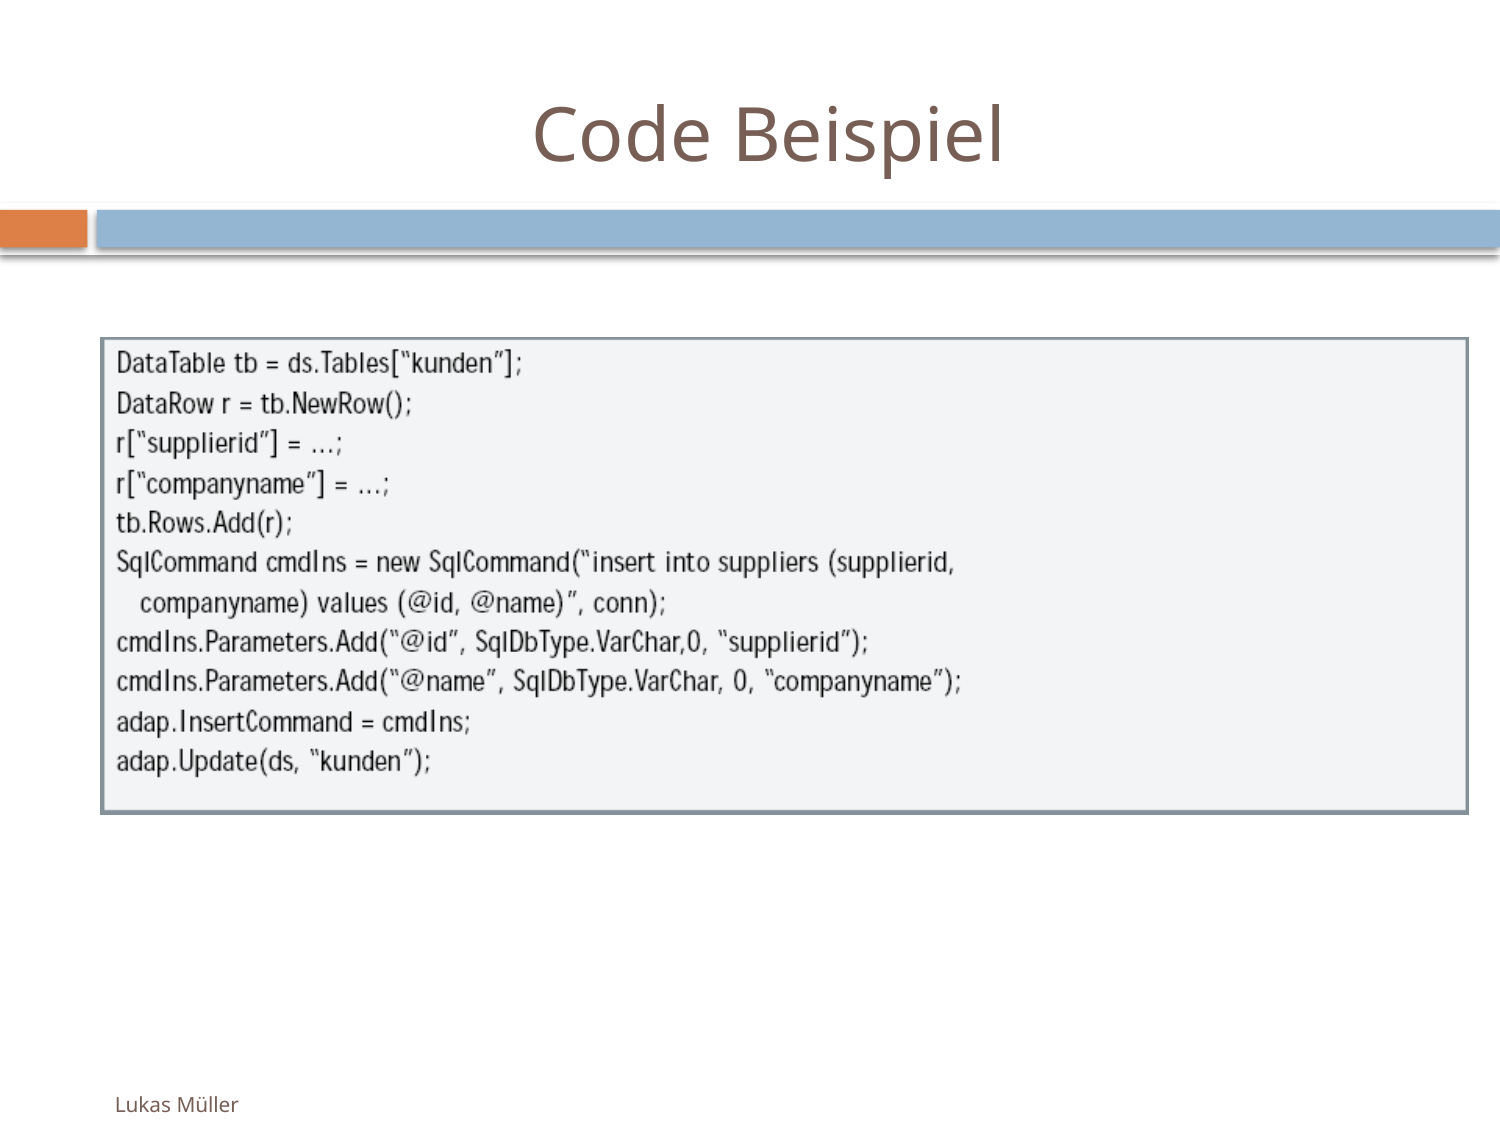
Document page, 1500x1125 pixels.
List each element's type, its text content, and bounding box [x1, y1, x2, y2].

picture [99, 337, 1470, 815]
title Code Beispiel [66, 37, 1471, 225]
